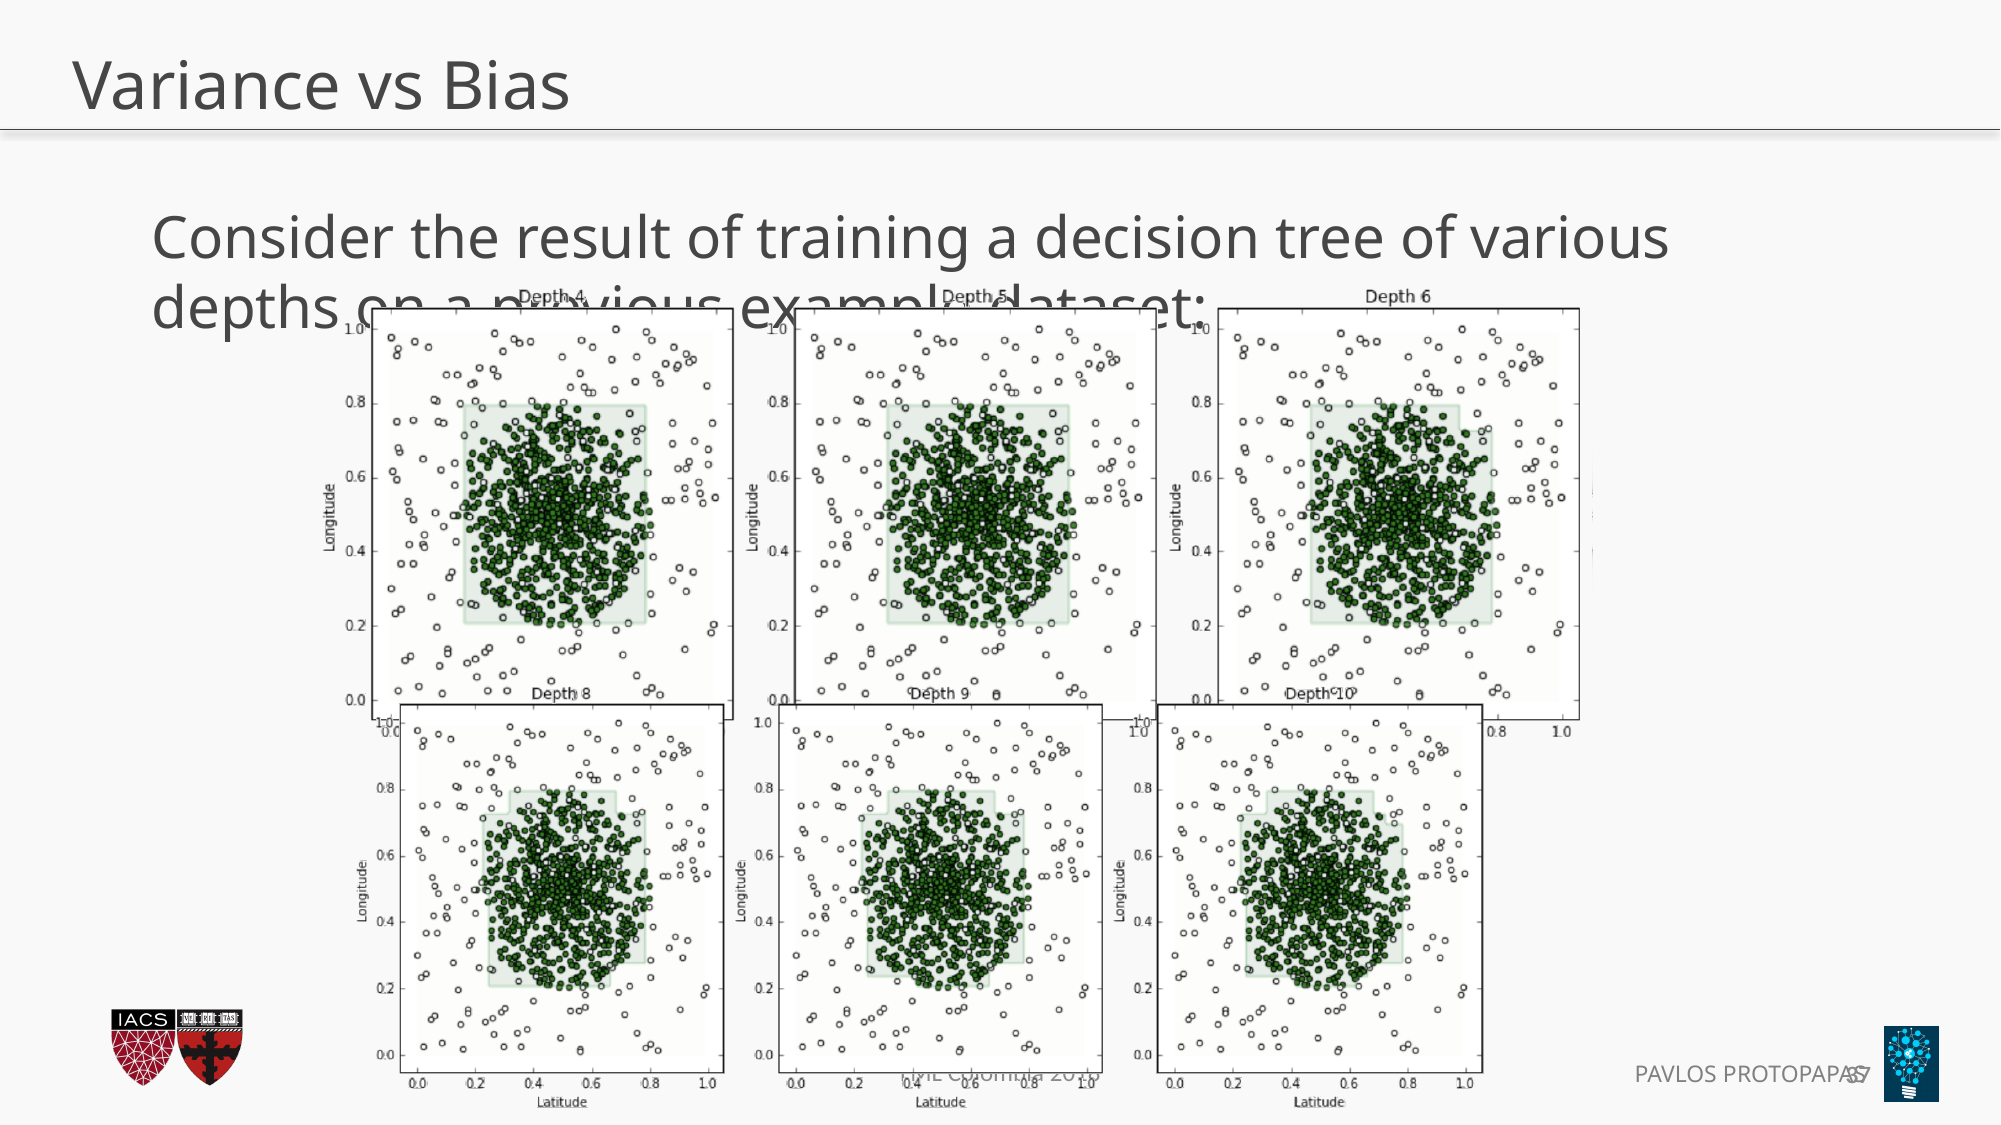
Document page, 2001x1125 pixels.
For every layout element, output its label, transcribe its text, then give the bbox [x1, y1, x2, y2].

picture [1905, 1049, 1913, 1058]
picture [1903, 1086, 1915, 1098]
picture [308, 279, 1593, 1117]
slide_number 37 [1510, 1043, 1886, 1104]
title Variance vs Bias [57, 35, 1943, 162]
list Consider the result of training a decision tree of various depths on a previous example dataset: [136, 193, 1831, 540]
picture [109, 1009, 243, 1086]
